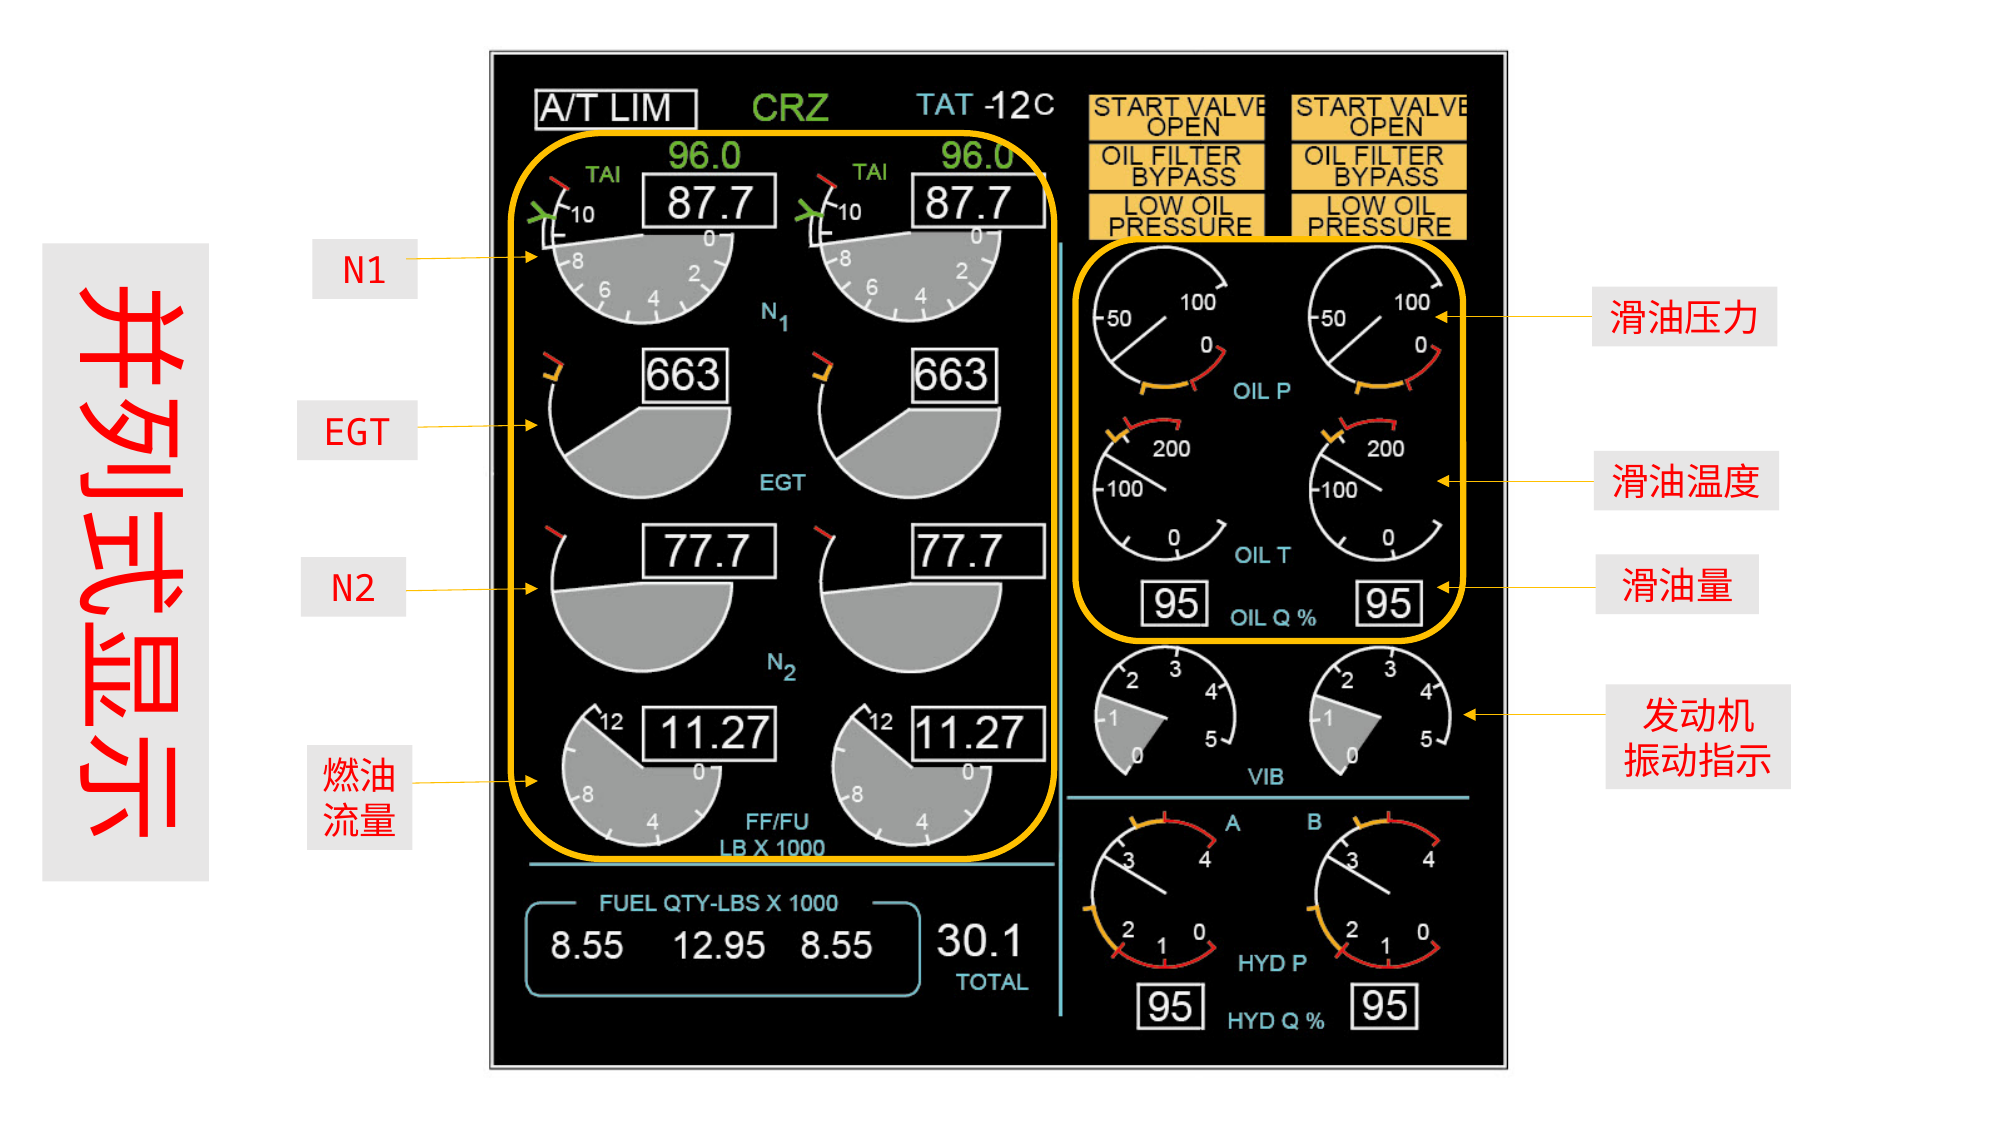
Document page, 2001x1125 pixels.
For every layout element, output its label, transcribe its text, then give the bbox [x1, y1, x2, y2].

text_box 滑油温度 [1593, 450, 1780, 511]
text_box EGT [297, 400, 418, 461]
text_box 滑油量 [1595, 554, 1759, 615]
text_box 并列式显示 [42, 243, 209, 882]
text_box 燃油流量 [307, 745, 413, 850]
text_box N2 [300, 557, 407, 617]
text_box 滑油压力 [1592, 286, 1778, 347]
picture [483, 46, 1517, 1079]
text_box N1 [312, 239, 418, 299]
text_box 发动机 振动指示 [1605, 684, 1791, 790]
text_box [406, 780, 538, 784]
